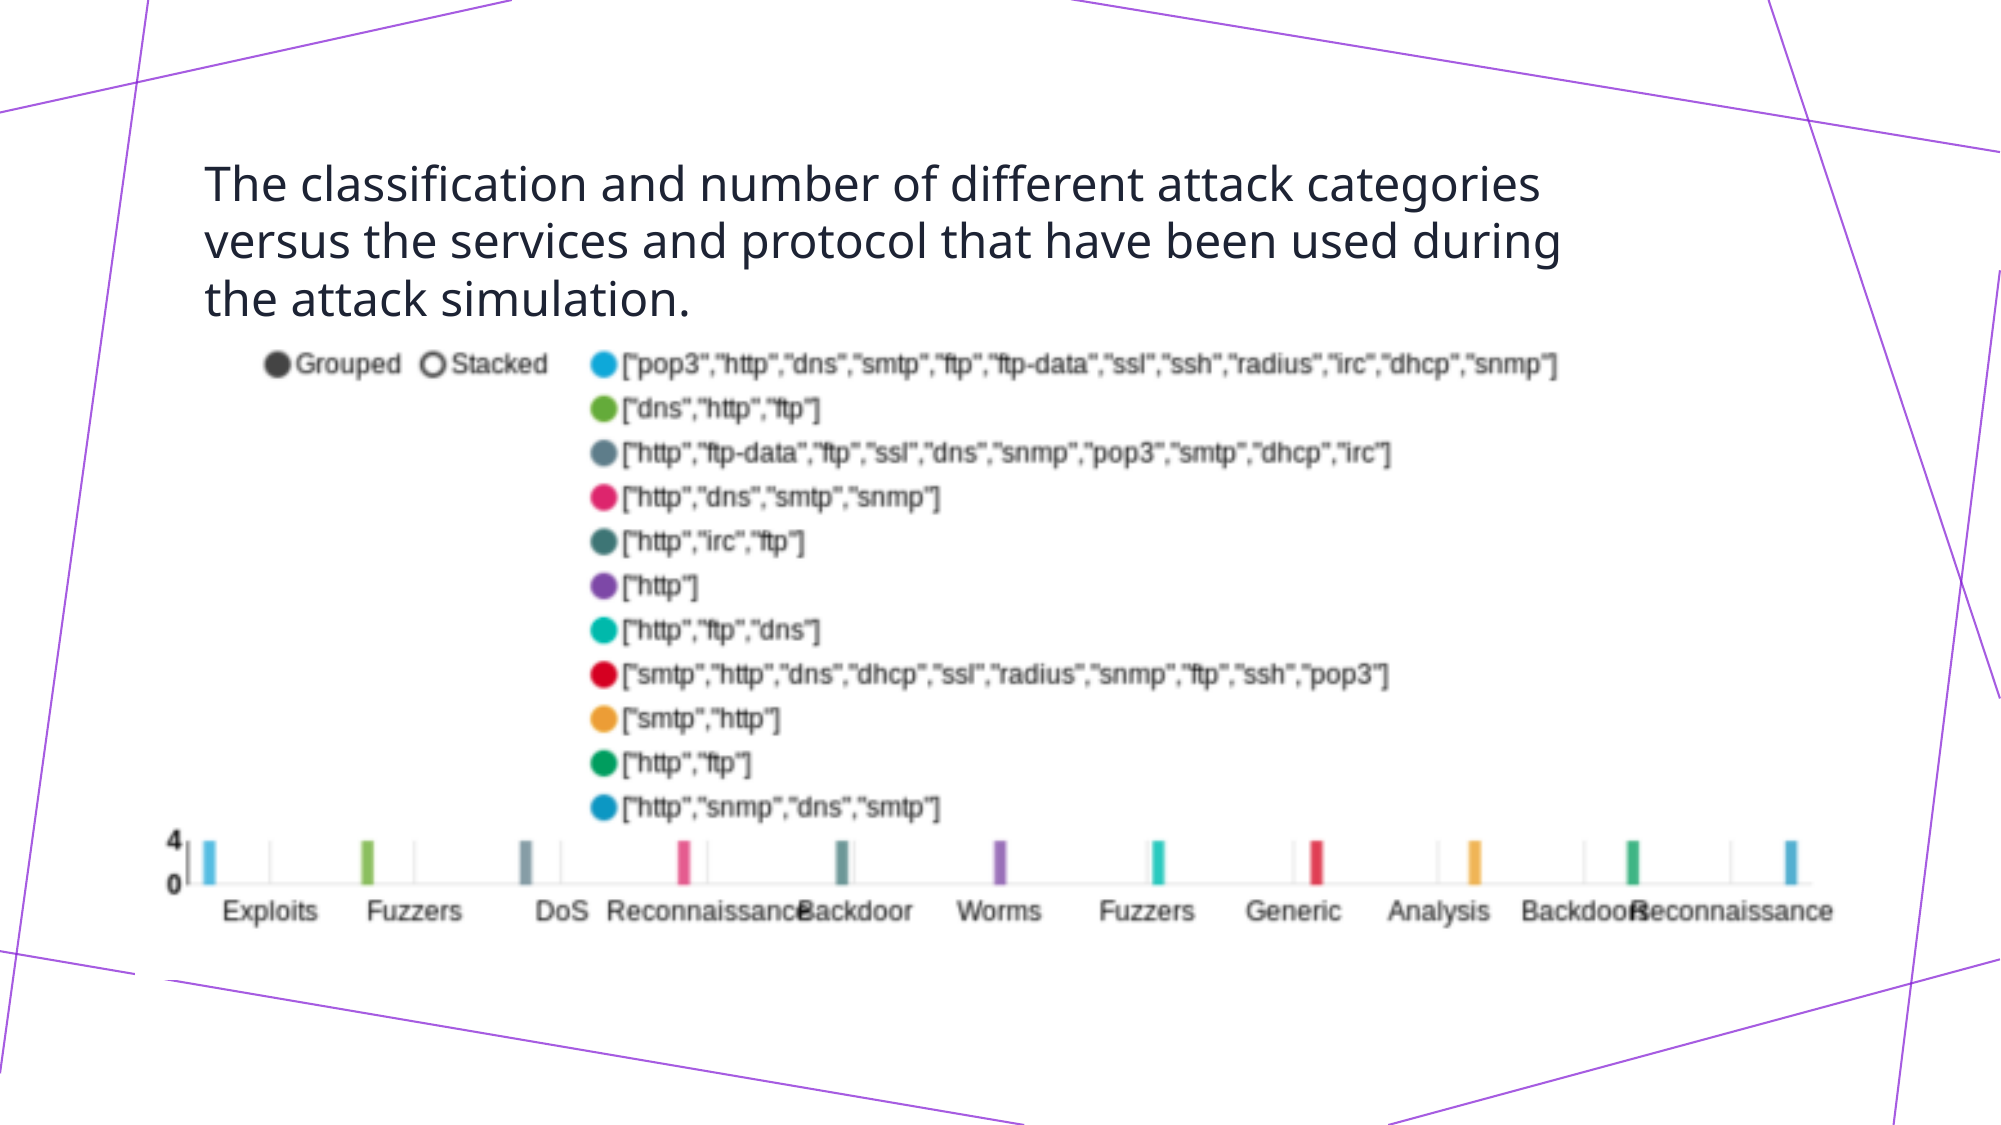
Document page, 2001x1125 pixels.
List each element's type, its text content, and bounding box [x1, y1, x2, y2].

text_box The classification and number of different attack categories versus the services and protocol that have been used during the attack simulation. [189, 145, 1693, 334]
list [135, 344, 1861, 980]
